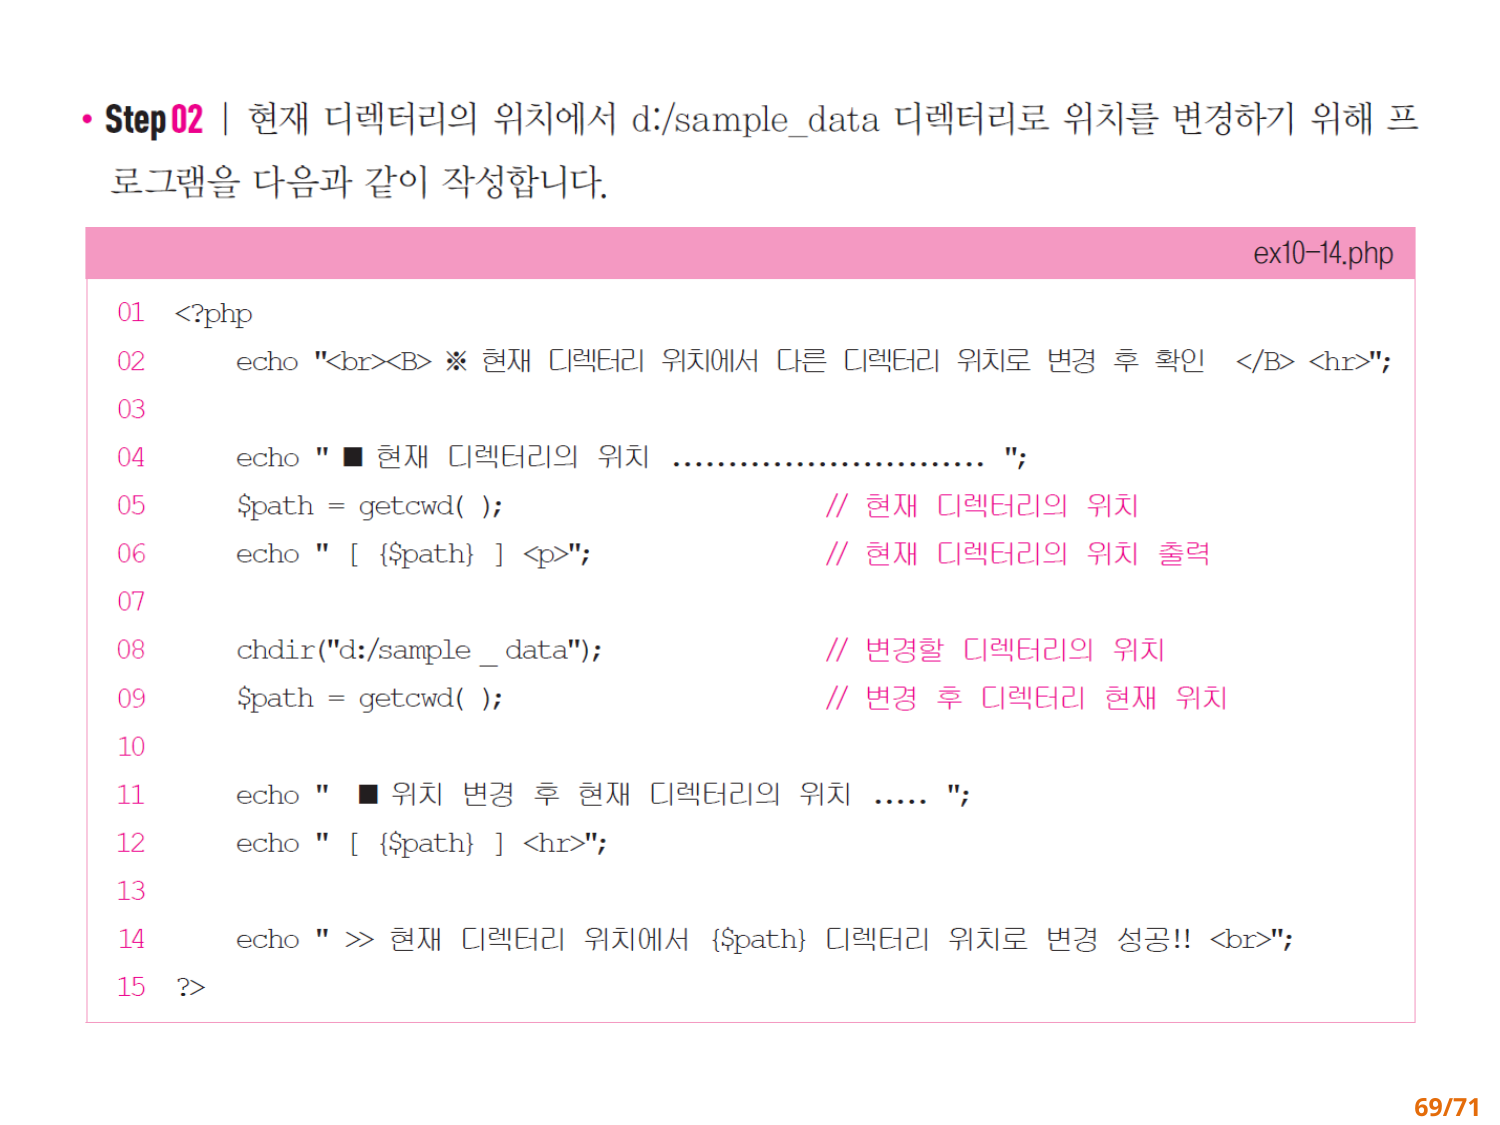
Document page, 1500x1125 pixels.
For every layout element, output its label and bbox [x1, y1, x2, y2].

text_box [64, 89, 1436, 1036]
